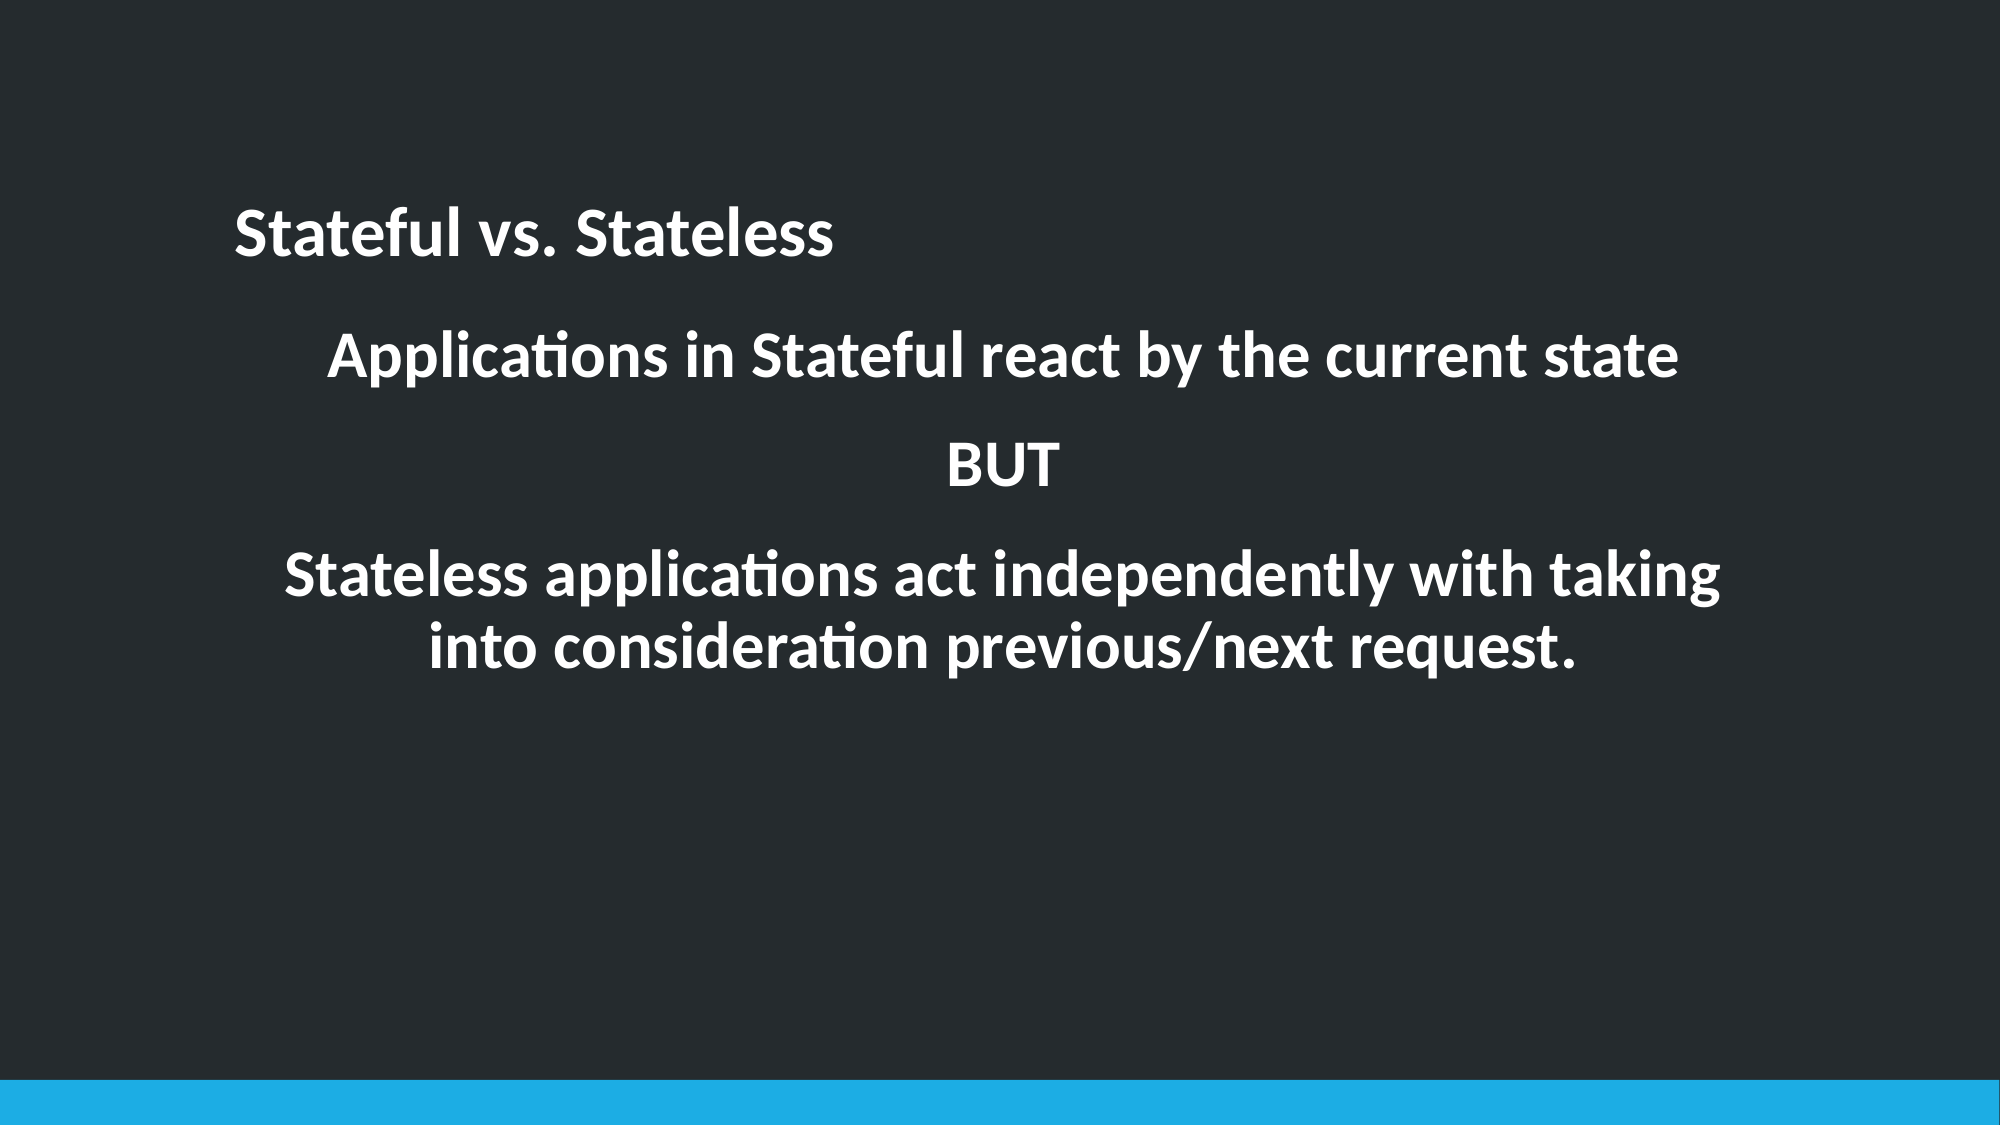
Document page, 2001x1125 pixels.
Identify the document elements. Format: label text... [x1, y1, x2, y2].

title Stateful vs. Stateless [219, 76, 1780, 279]
list Applications in Stateful react by the current state BUT Stateless applications act independently with taking into consideration previous/next request. [219, 311, 1780, 990]
